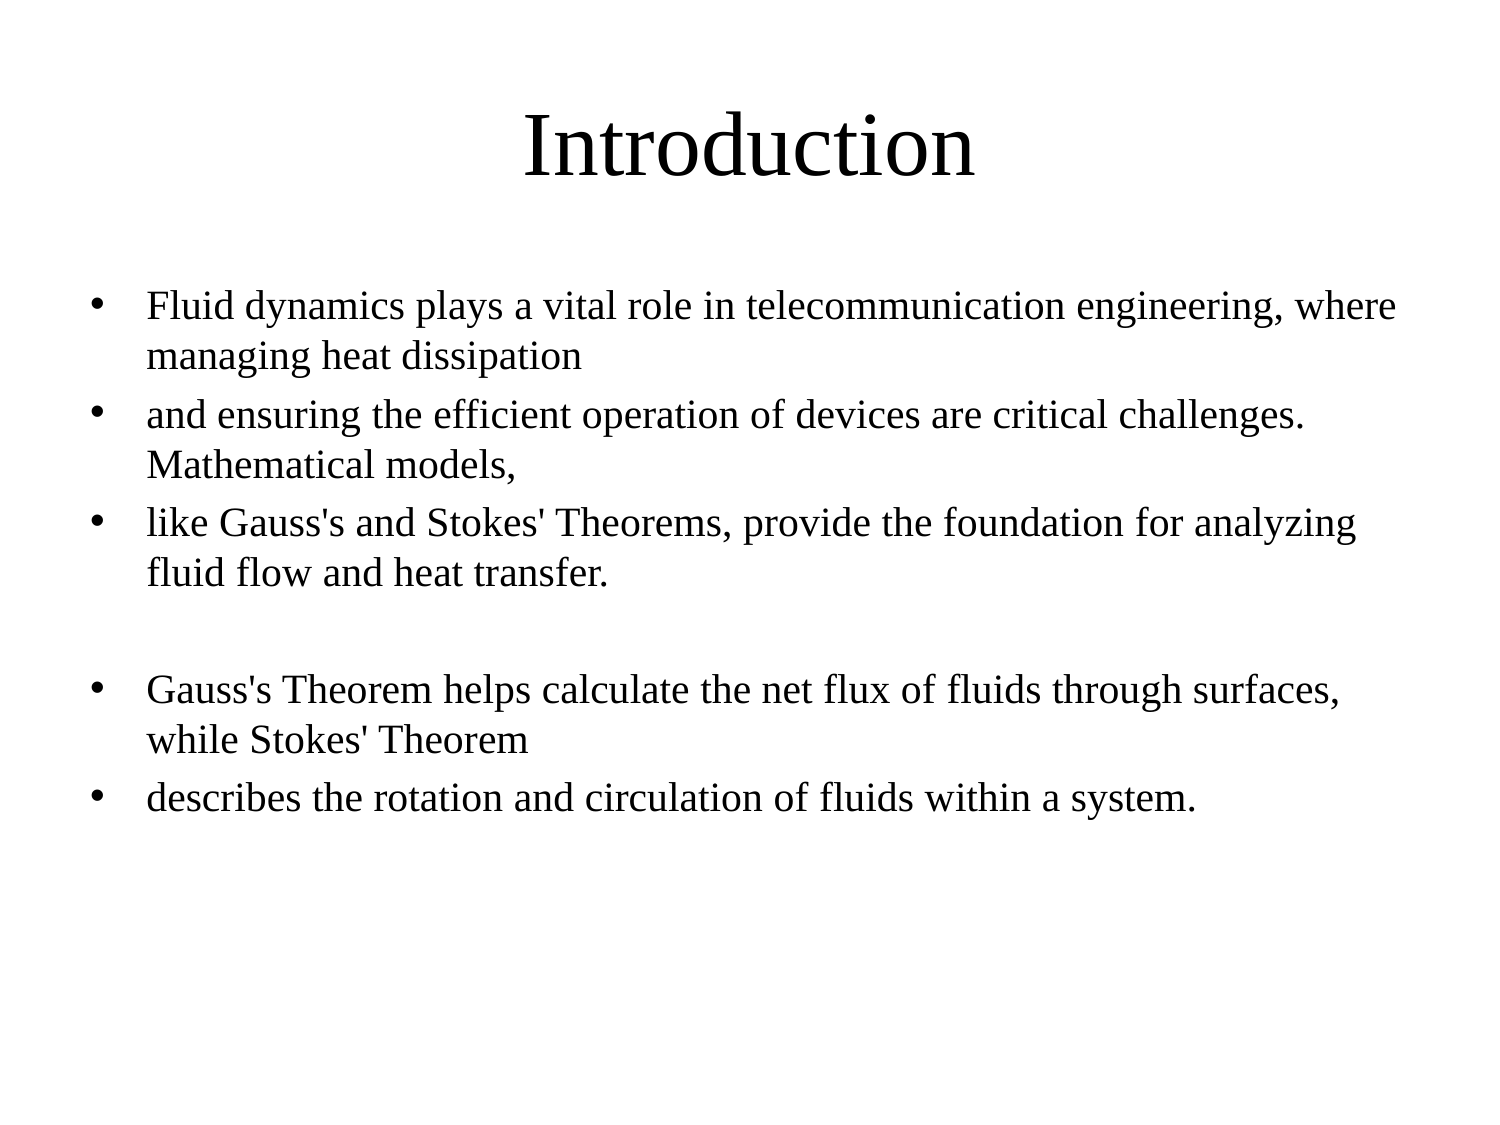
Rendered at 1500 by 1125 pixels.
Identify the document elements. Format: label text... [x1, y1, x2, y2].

list Fluid dynamics plays a vital role in telecommunication engineering, where managing heat dissipation and ensuring the efficient operation of devices are critical challenges. Mathematical models, like Gauss's and Stokes' Theorems, provide the foundation for analyzing fluid flow and heat transfer. Gauss's Theorem helps calculate the net flux of fluids through surfaces, while Stokes' Theorem describes the rotation and circulation of fluids within a system. [75, 211, 1425, 955]
title Introduction [75, 45, 1425, 211]
